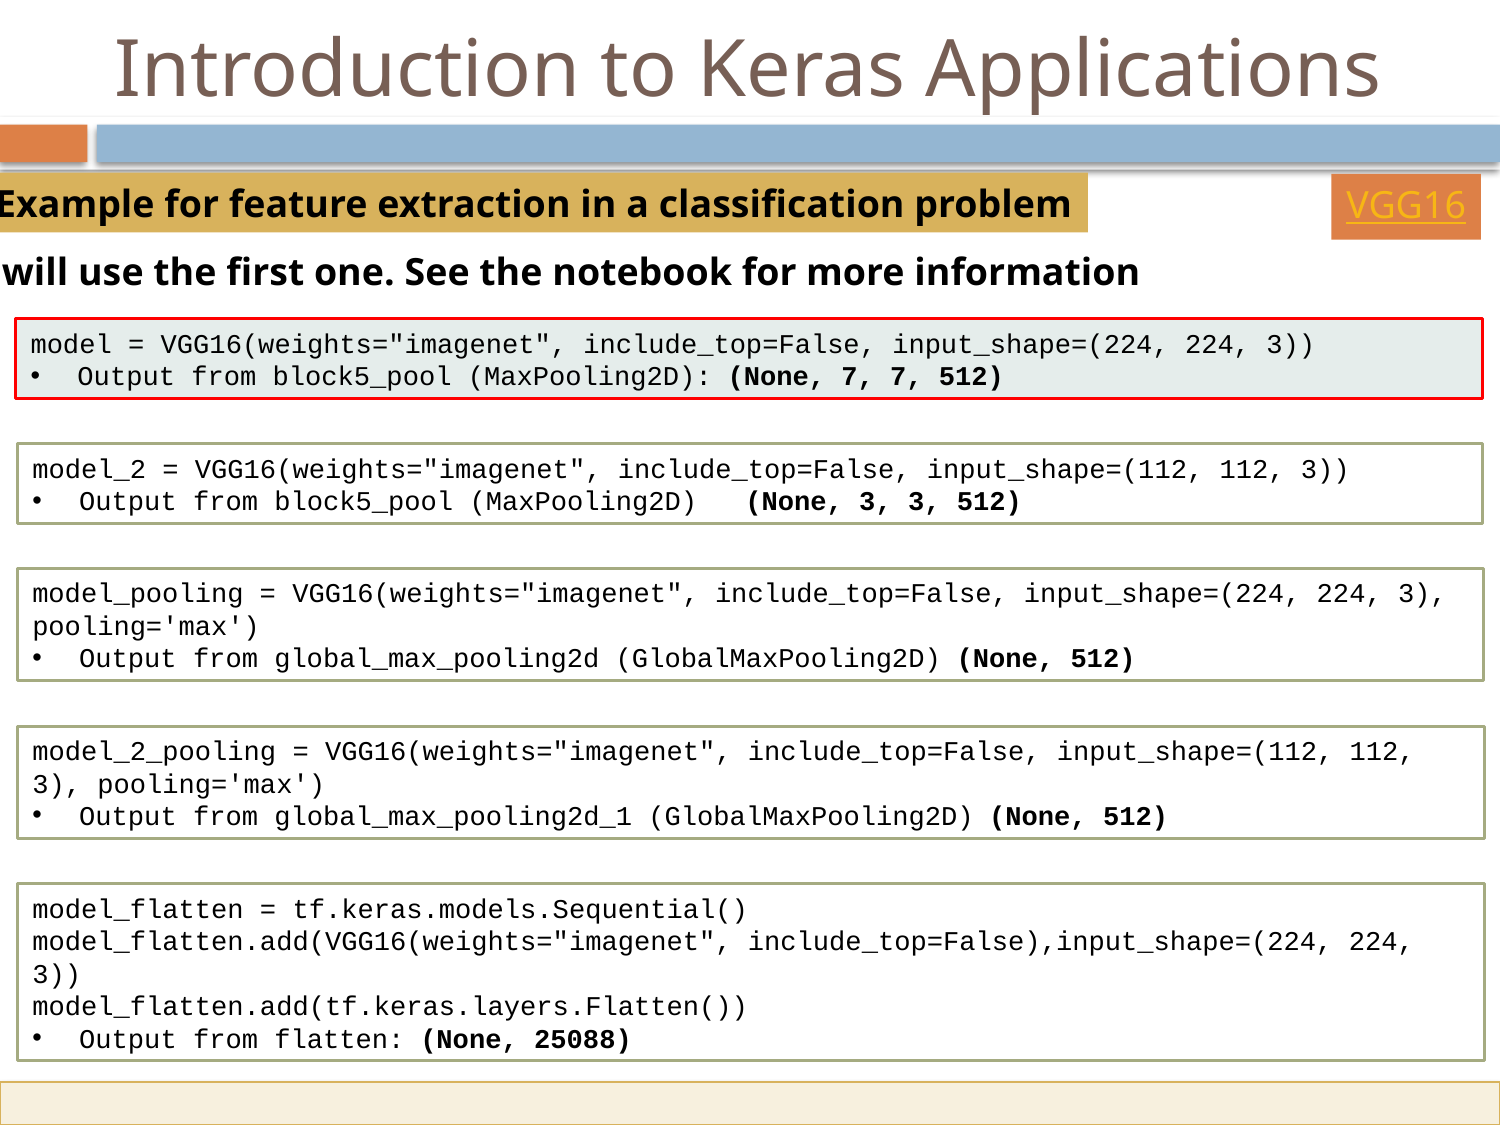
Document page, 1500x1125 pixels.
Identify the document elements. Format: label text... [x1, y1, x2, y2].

text_box model = VGG16(weights="imagenet", include_top=False, input_shape=(224, 224, 3)) Output from block5_pool (MaxPooling2D): (None, 7, 7, 512) [14, 317, 1484, 400]
text_box model_flatten = tf.keras.models.Sequential() model_flatten.add(VGG16(weights="imagenet", include_top=False),input_shape=(224, 224, 3)) model_flatten.add(tf.keras.layers.Flatten()) Output from flatten: (None, 25088) [16, 882, 1486, 1062]
text_box model_2 = VGG16(weights="imagenet", include_top=False, input_shape=(112, 112, 3)) Output from block5_pool (MaxPooling2D) (None, 3, 3, 512) [16, 442, 1484, 525]
title Introduction to Keras Applications [99, 0, 1438, 129]
text_box VGG16 [1331, 173, 1481, 240]
text_box model_2_pooling = VGG16(weights="imagenet", include_top=False, input_shape=(112, 112, 3), pooling='max') Output from global_max_pooling2d_1 (GlobalMaxPooling2D) (None, 512) [16, 725, 1486, 840]
text_box We will use the first one. See the notebook for more information [0, 240, 1157, 301]
text_box Example for feature extraction in a classification problem [0, 172, 1088, 233]
text_box model_pooling = VGG16(weights="imagenet", include_top=False, input_shape=(224, 224, 3), pooling='max') Output from global_max_pooling2d (GlobalMaxPooling2D) (None, 512) [16, 567, 1485, 682]
